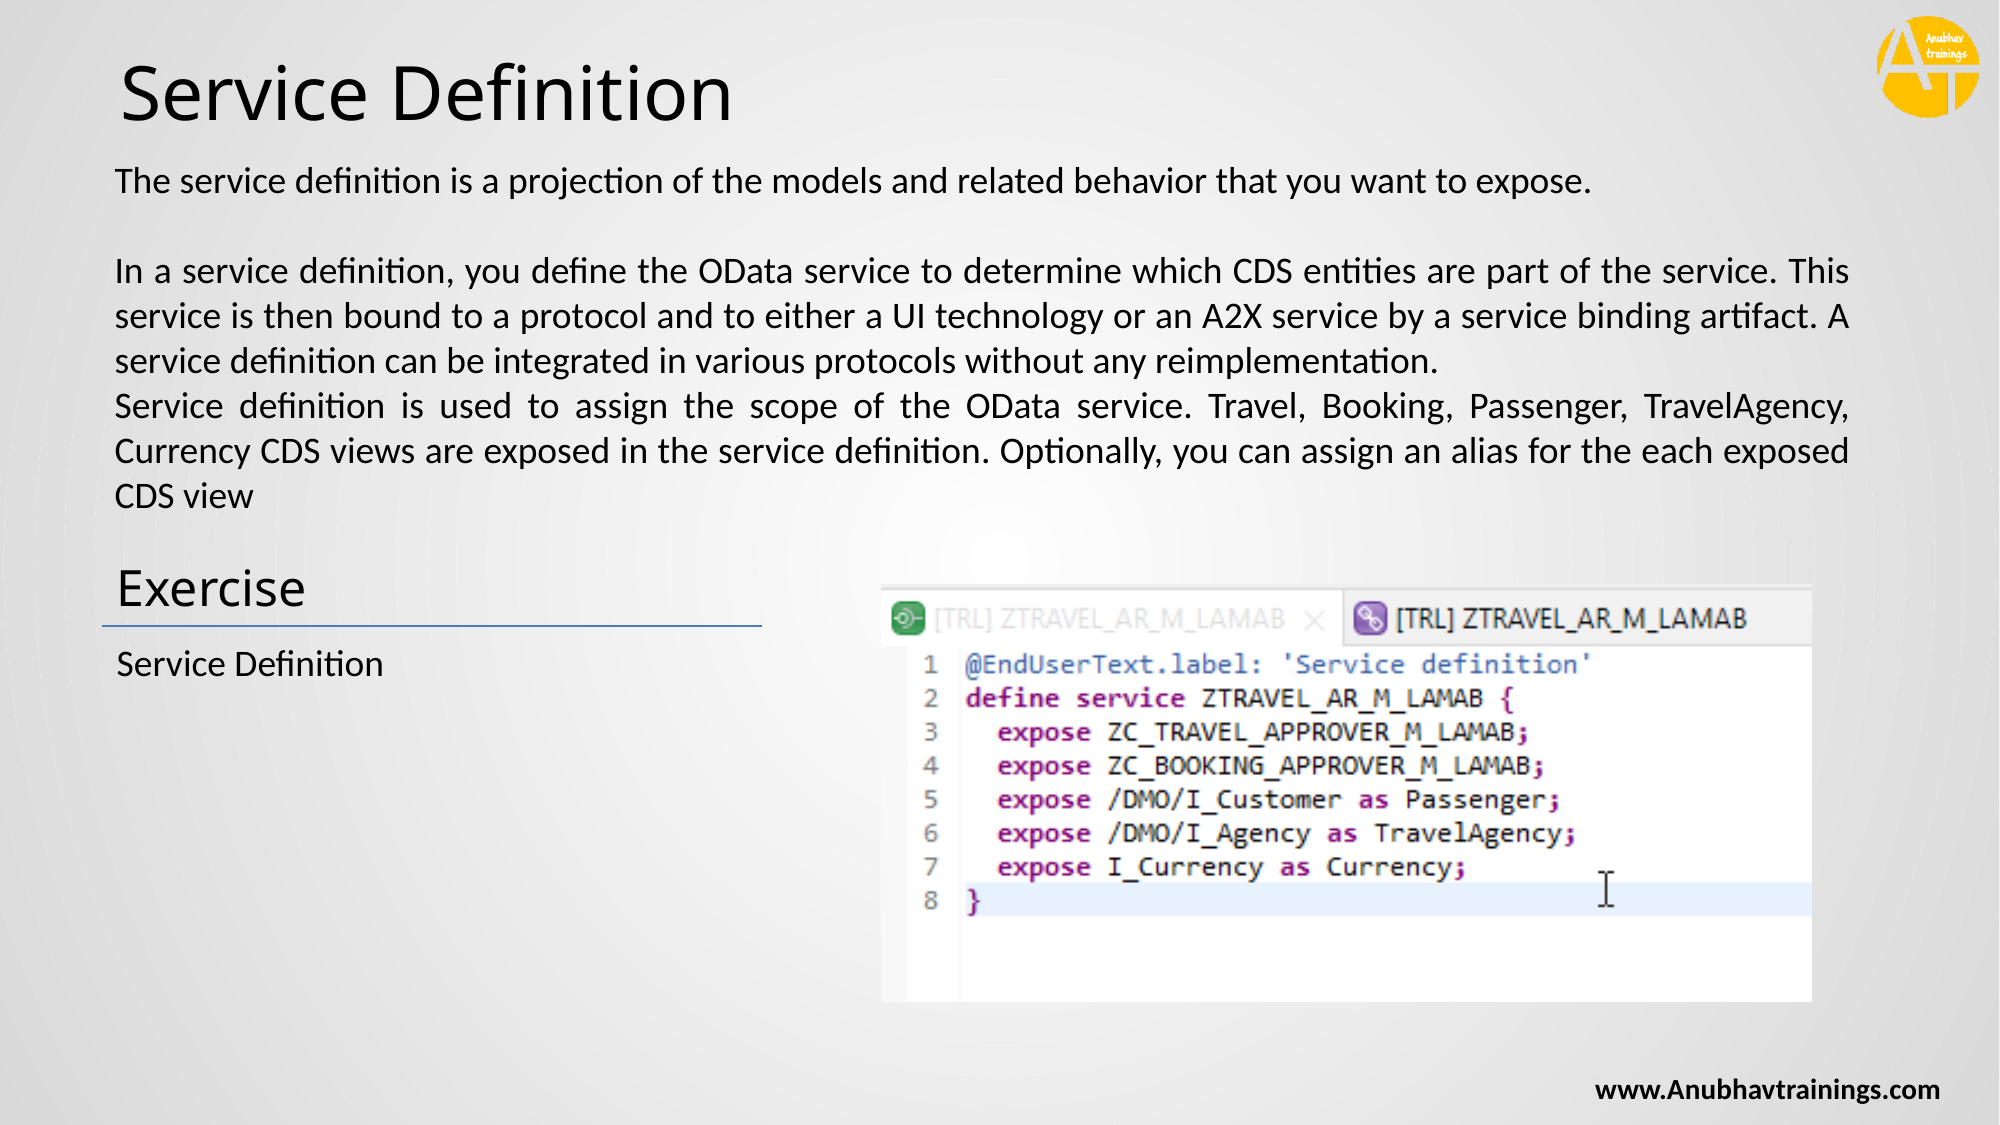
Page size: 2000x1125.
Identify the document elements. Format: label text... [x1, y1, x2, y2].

text_box Exercise [101, 548, 445, 624]
title Service Definition [99, 32, 1900, 149]
text_box The service definition is a projection of the models and related behavior that you want to expose. In a service definition, you define the OData service to determine which CDS entities are part of the service. This service is then bound to a protocol and to either a UI technology or an A2X service by a service binding artifact. A service definition can be integrated in various protocols without any reimplementation. Service definition is used to assign the scope of the OData service. Travel, Booking, Passenger, TravelAgency, Currency CDS views are exposed in the service definition. Optionally, you can assign an alias for the each exposed CDS view [99, 148, 1867, 524]
footer www.Anubhavtrainings.com [1543, 1058, 1994, 1118]
picture [1866, 9, 1985, 126]
picture [881, 584, 1813, 1002]
text_box Service Definition [101, 631, 766, 692]
